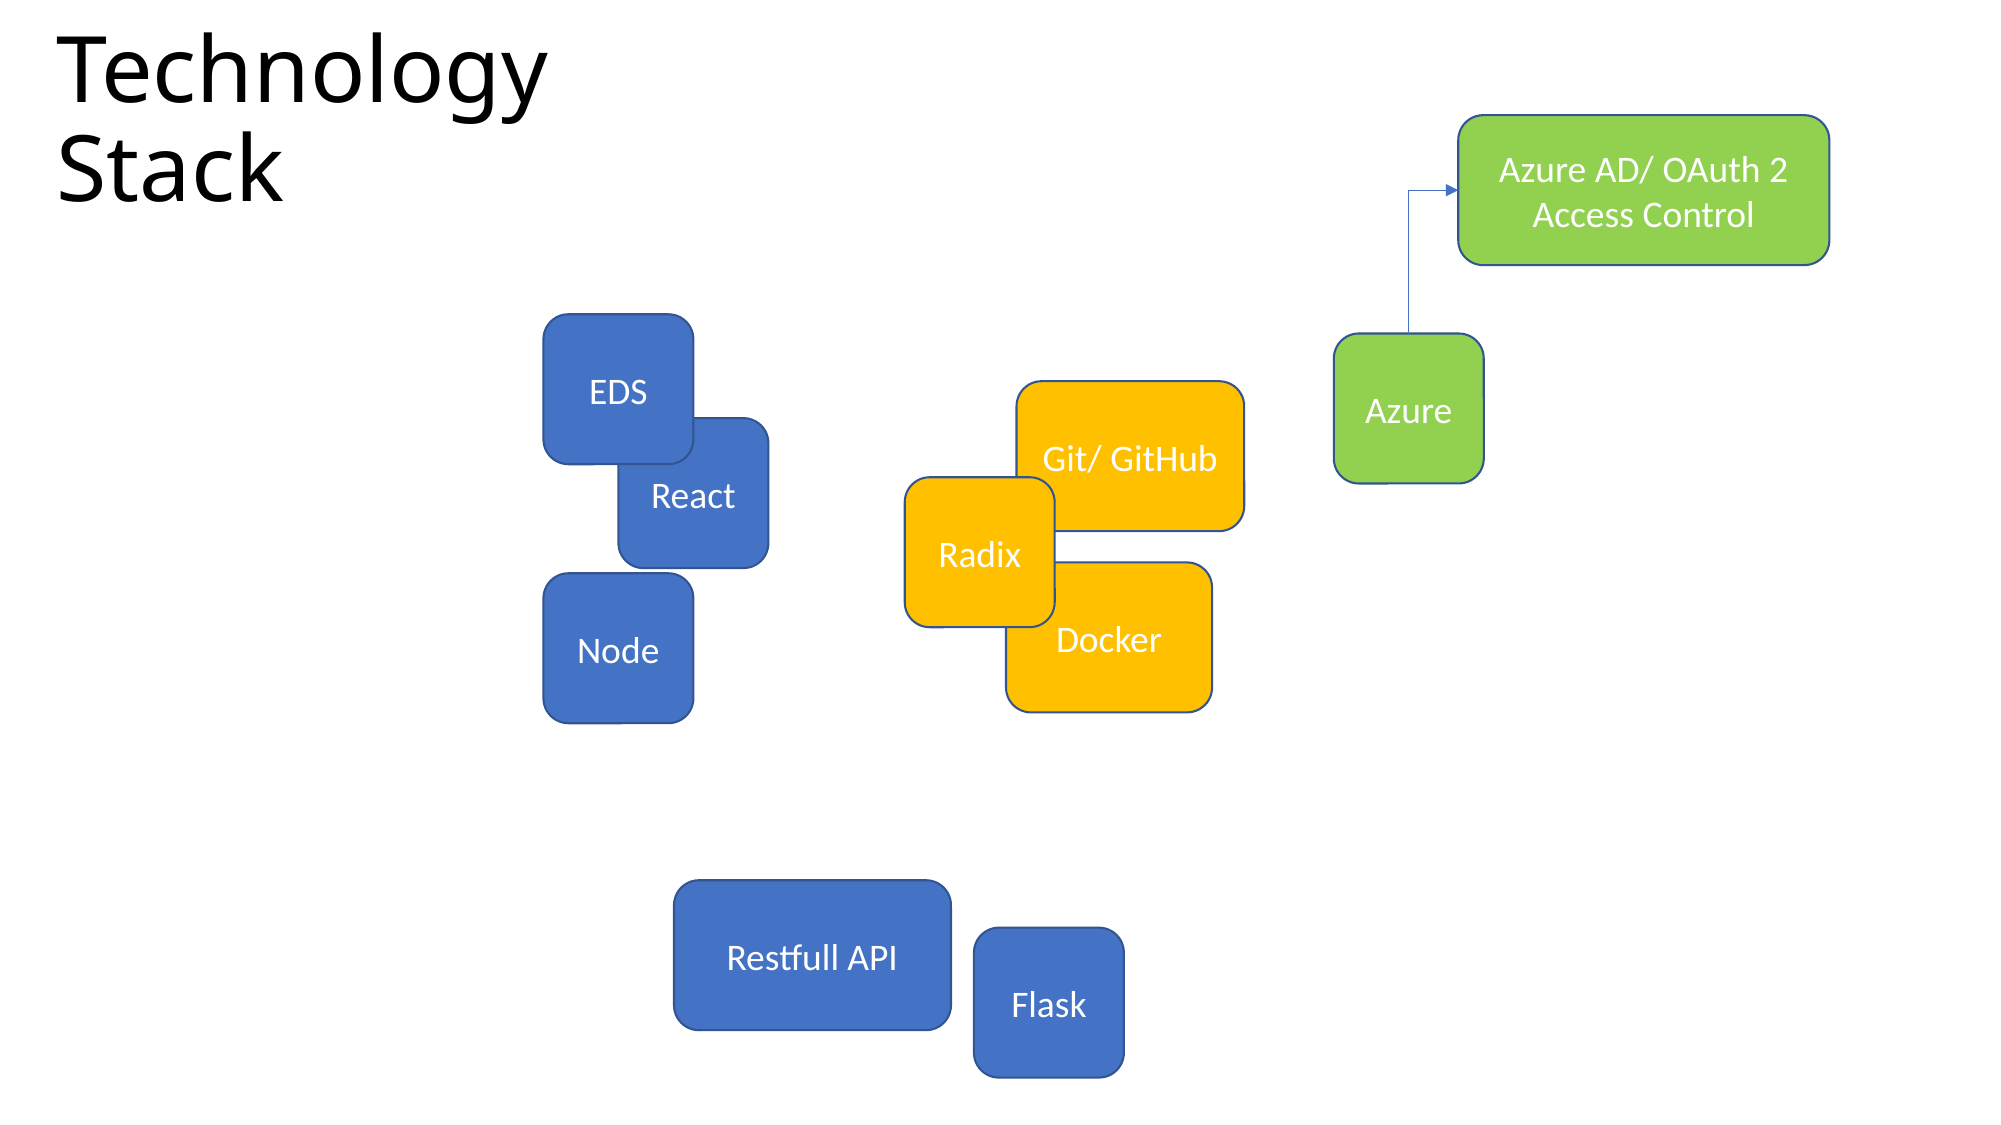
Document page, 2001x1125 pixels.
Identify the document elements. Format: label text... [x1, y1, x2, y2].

text_box EDS [542, 313, 695, 466]
text_box React [617, 417, 770, 570]
text_box Node [542, 572, 695, 725]
text_box Docker [1004, 561, 1214, 714]
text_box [1361, 237, 1506, 287]
text_box Azure [1332, 332, 1485, 485]
text_box Restfull API [672, 879, 953, 1032]
text_box Azure AD/ OAuth 2 Access Control [1457, 114, 1831, 267]
title Technology Stack [41, 13, 726, 231]
text_box Radix [903, 476, 1056, 629]
text_box Git/ GitHub [1015, 380, 1246, 533]
text_box Flask [972, 926, 1125, 1079]
